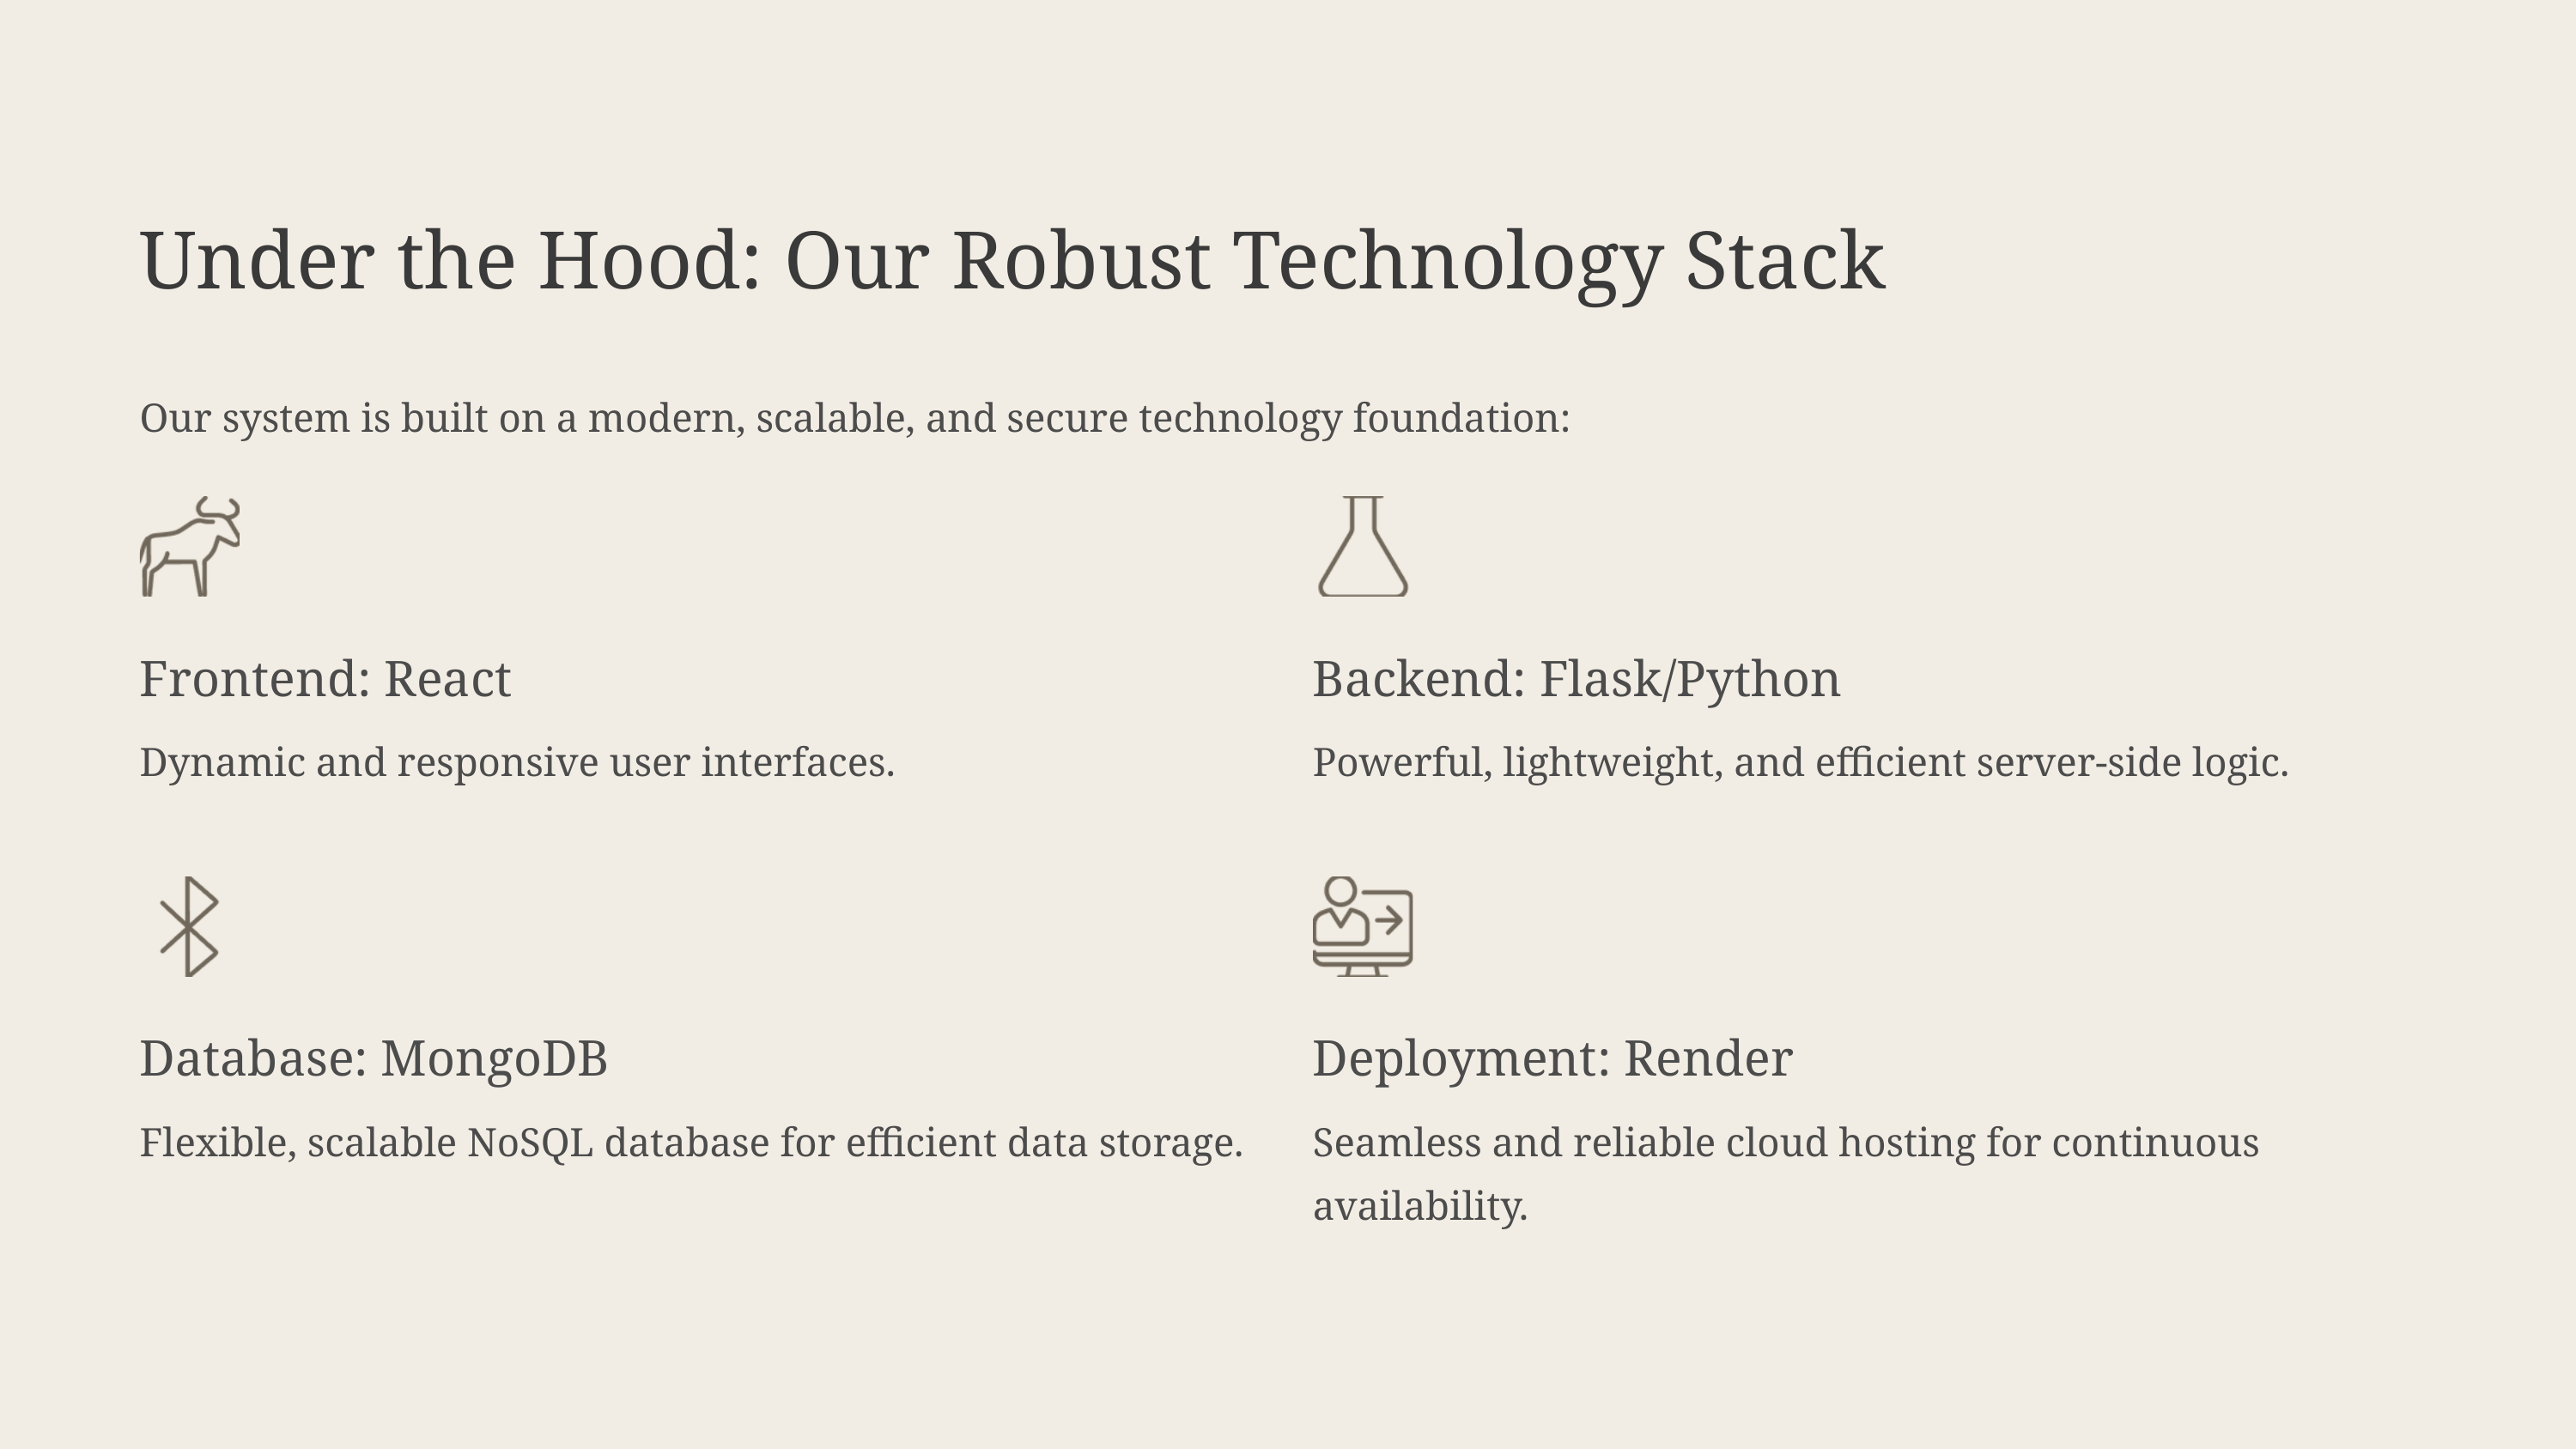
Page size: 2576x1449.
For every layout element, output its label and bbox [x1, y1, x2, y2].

text_box [1312, 876, 1413, 977]
text_box [139, 876, 240, 977]
text_box [0, 0, 2576, 1449]
text_box [139, 496, 240, 597]
text_box [1312, 496, 1413, 597]
